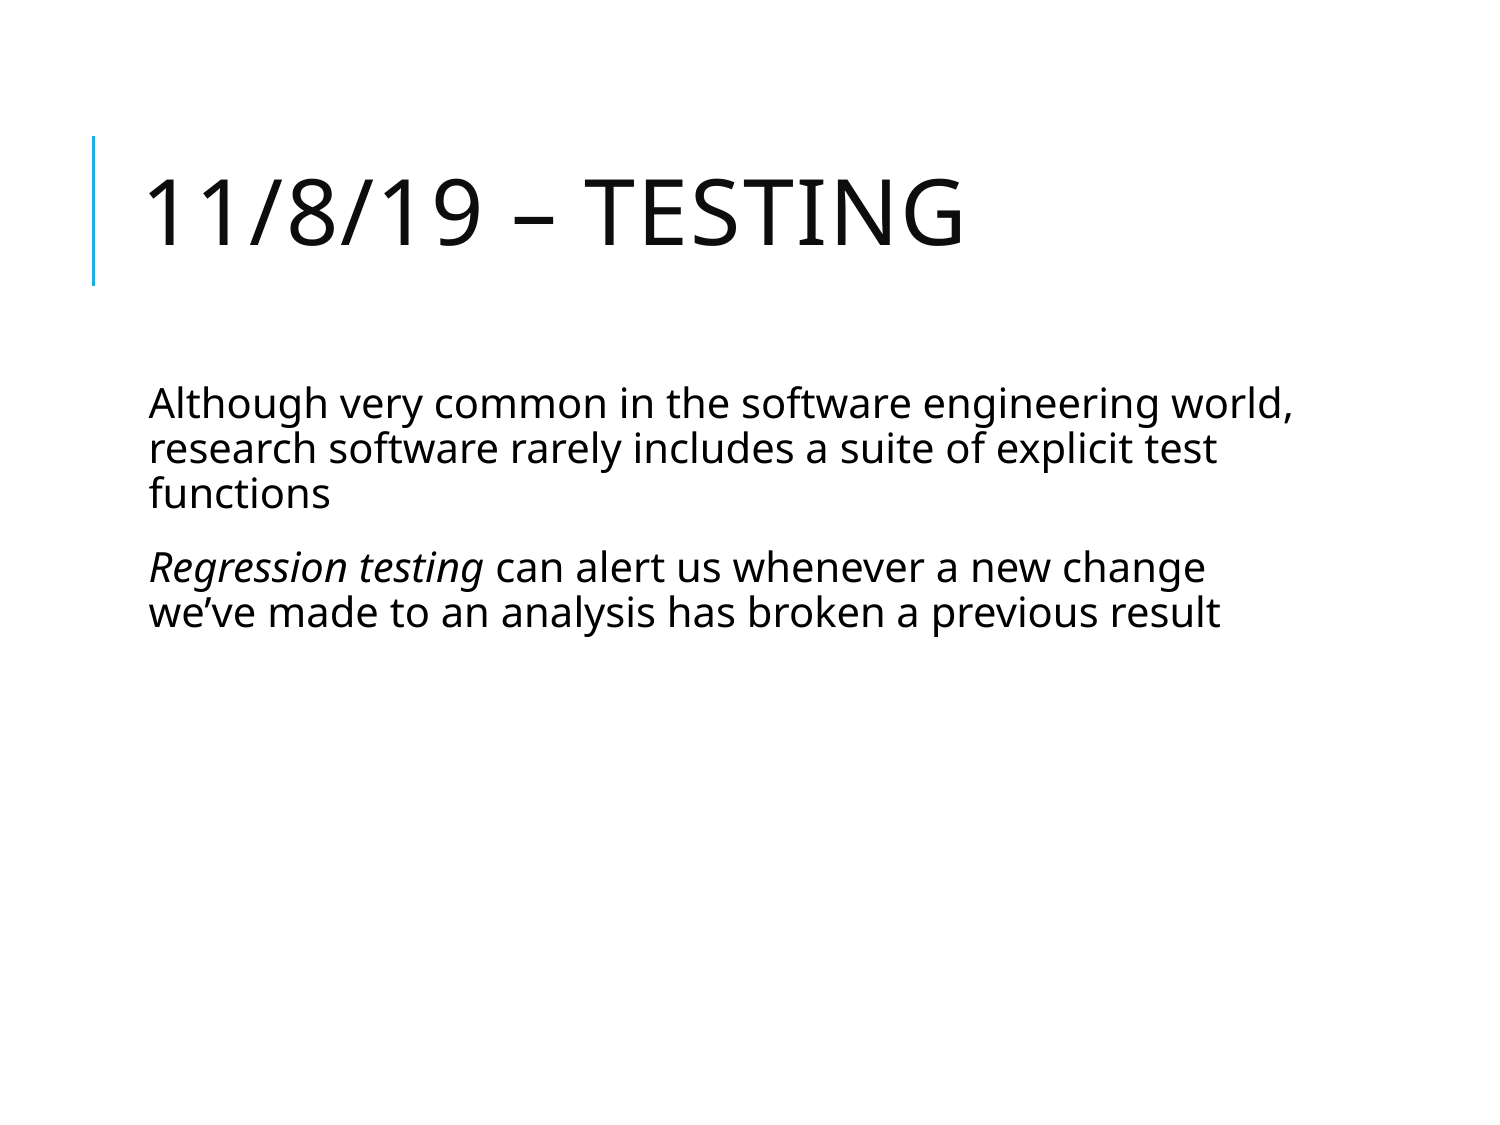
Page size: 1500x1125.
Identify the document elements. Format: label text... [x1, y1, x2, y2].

list Although very common in the software engineering world, research software rarely includes a suite of explicit test functions Regression testing can alert us whenever a new change we’ve made to an analysis has broken a previous result [126, 375, 1322, 1035]
title 11/8/19 – Testing [126, 96, 1455, 342]
